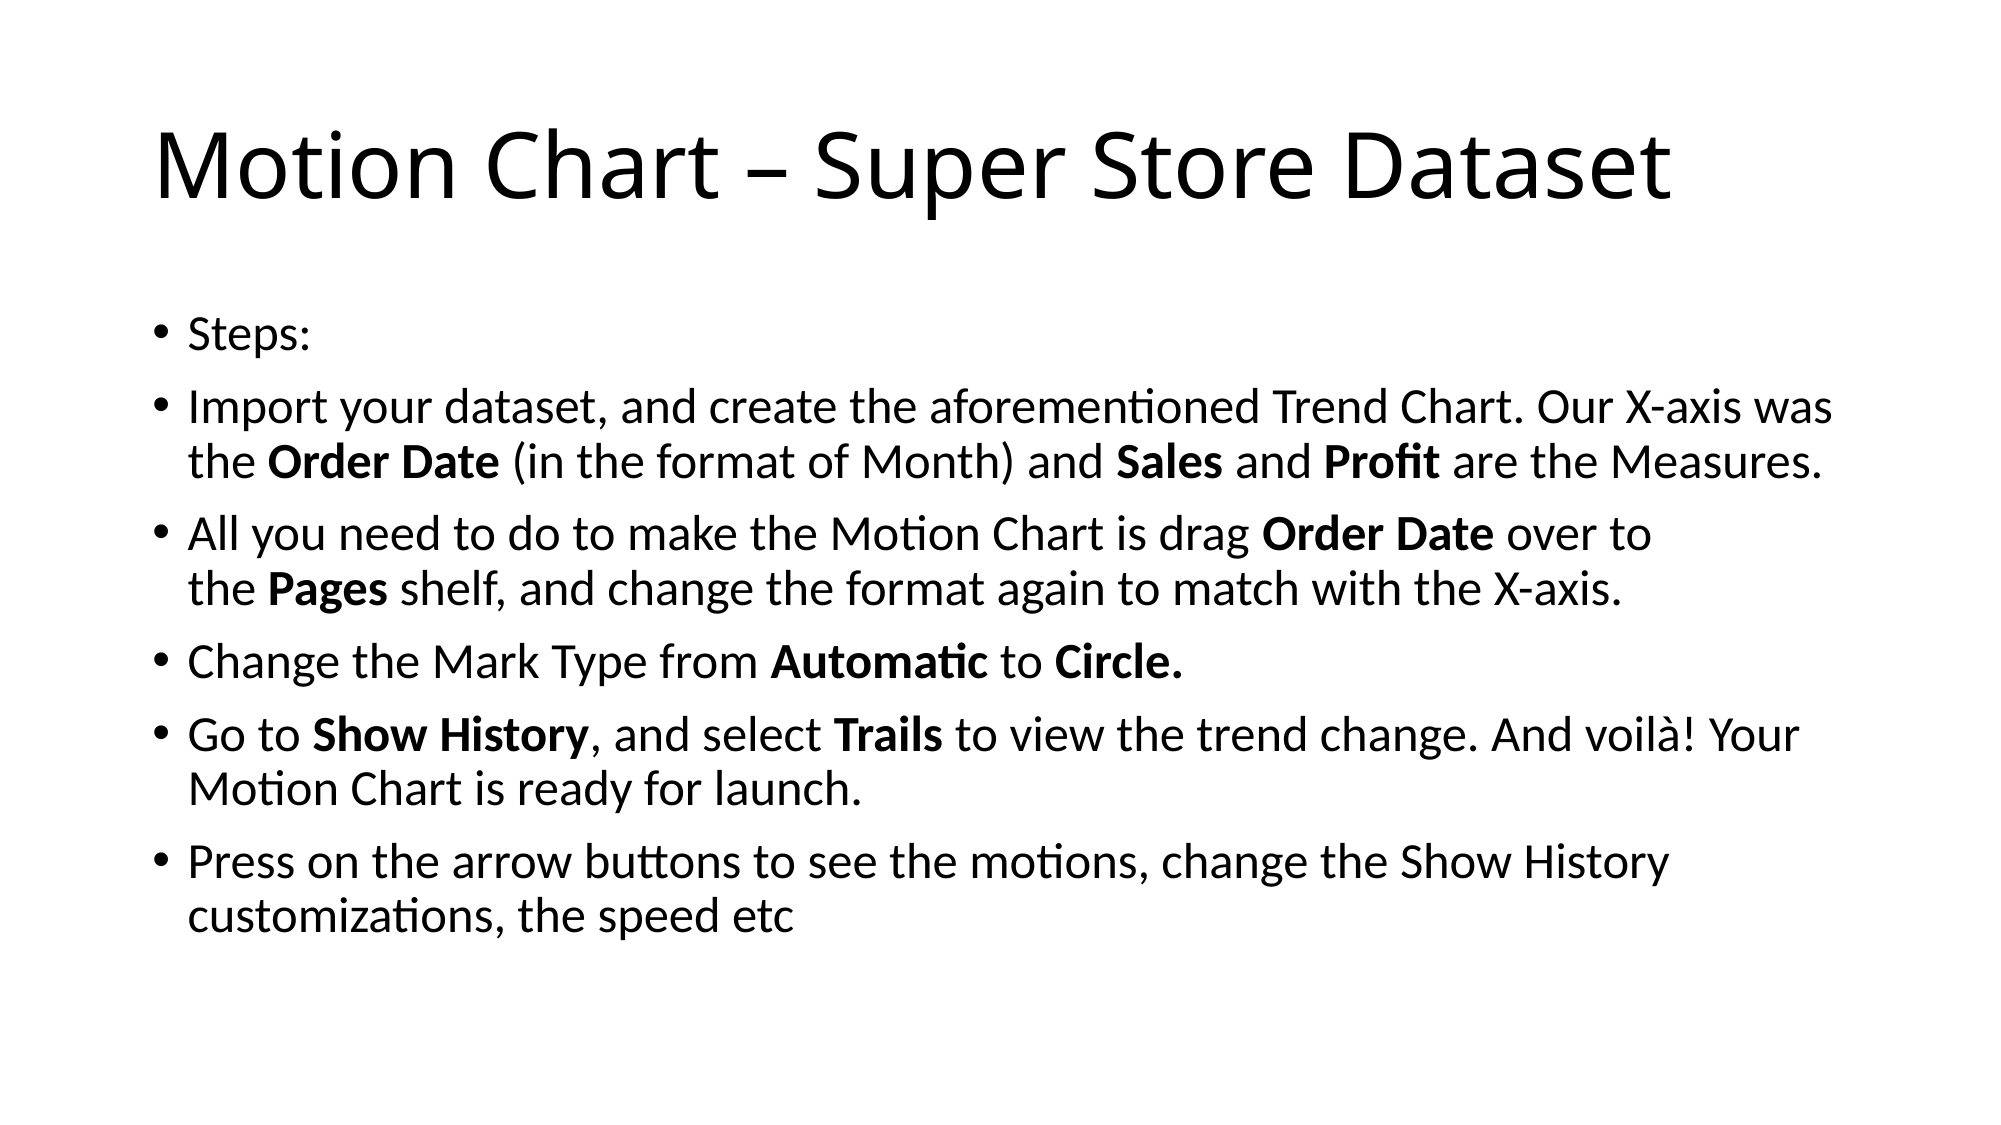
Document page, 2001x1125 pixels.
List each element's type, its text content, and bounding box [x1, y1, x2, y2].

title Motion Chart – Super Store Dataset [137, 59, 1863, 278]
list Steps: Import your dataset, and create the aforementioned Trend Chart. Our X-axis was the Order Date (in the format of Month) and Sales and Profit are the Measures. All you need to do to make the Motion Chart is drag Order Date over to the Pages shelf, and change the format again to match with the X-axis. Change the Mark Type from Automatic to Circle. Go to Show History, and select Trails to view the trend change. And voilà! Your Motion Chart is ready for launch. Press on the arrow buttons to see the motions, change the Show History customizations, the speed etc [137, 299, 1863, 1014]
